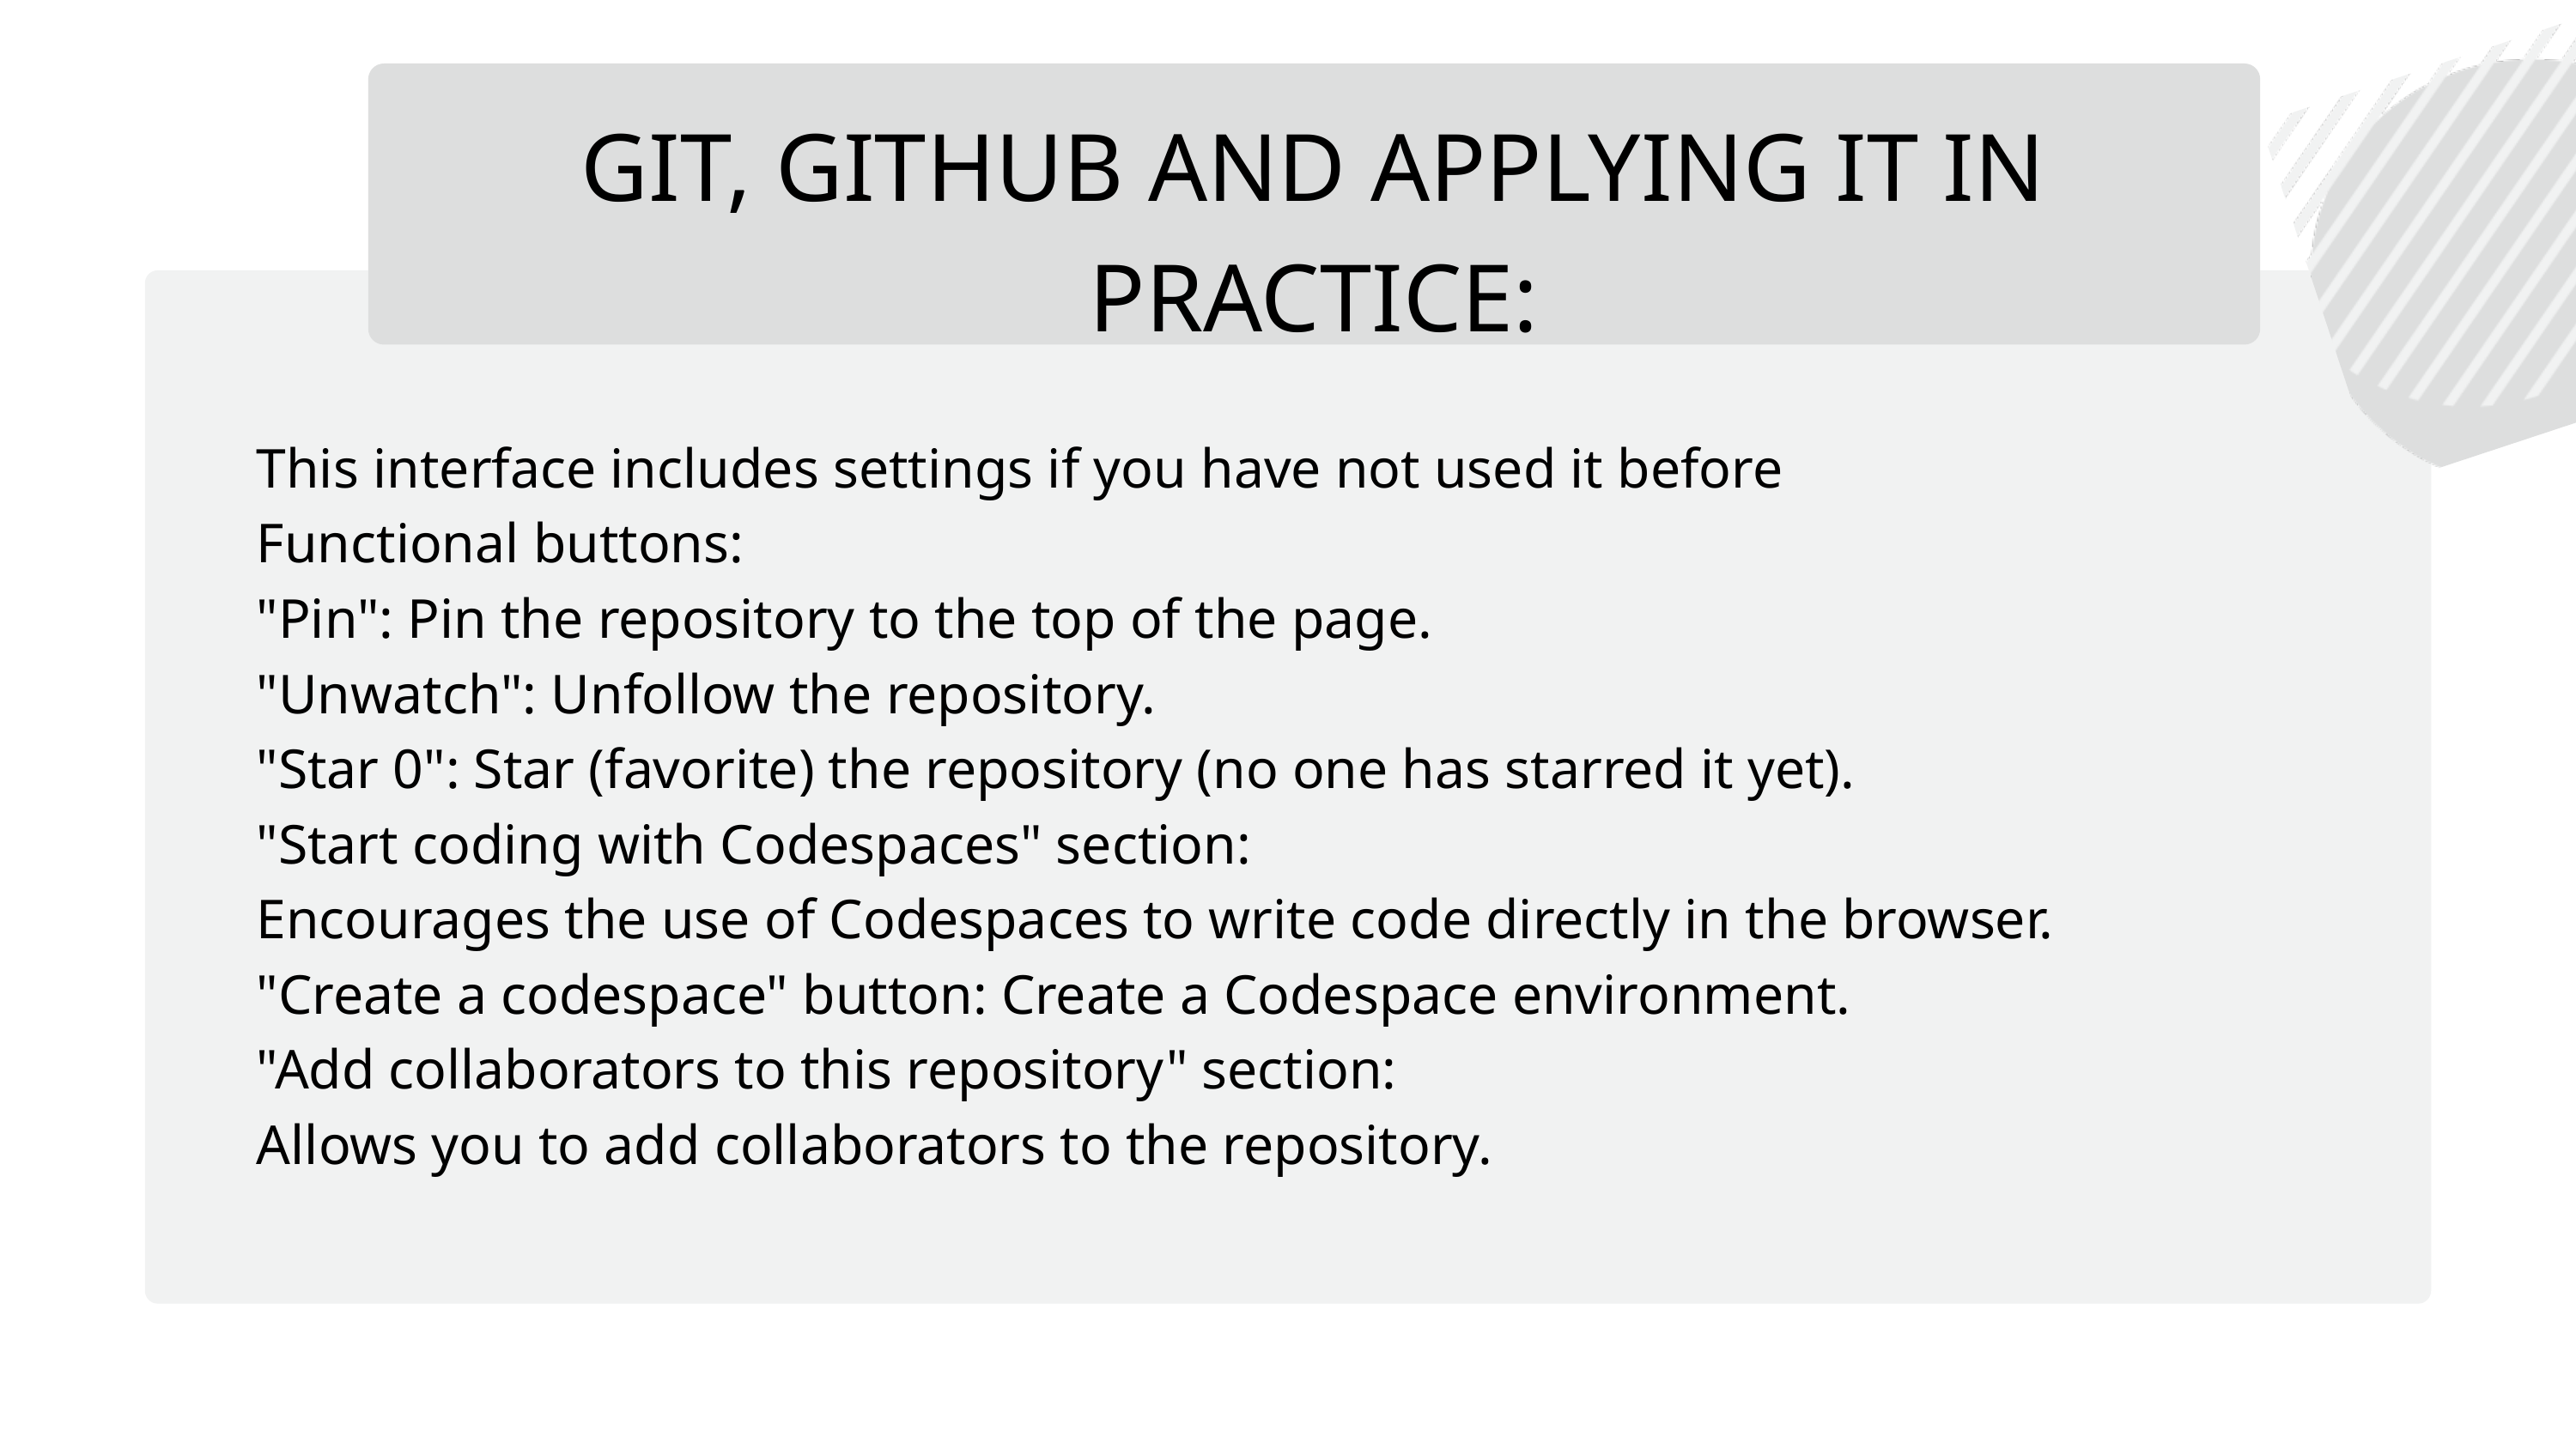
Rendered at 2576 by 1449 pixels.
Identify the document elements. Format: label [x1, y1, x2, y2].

text_box [2267, 18, 2576, 469]
text_box [144, 270, 2432, 1304]
text_box [368, 63, 2261, 345]
